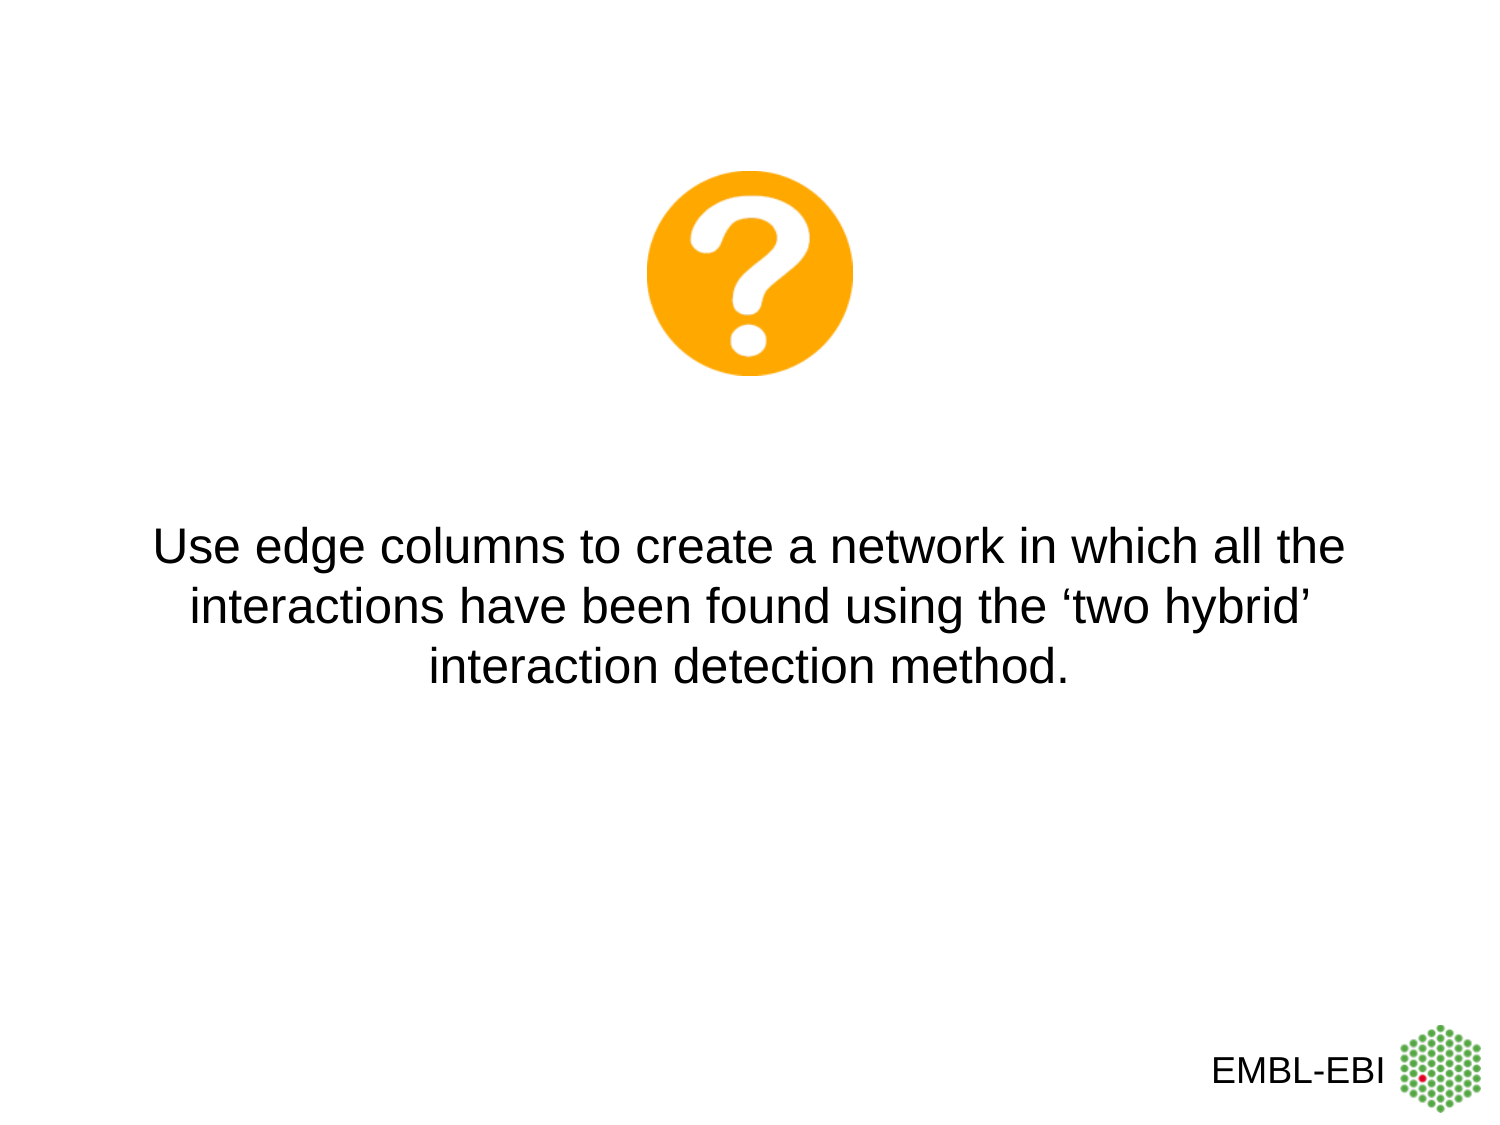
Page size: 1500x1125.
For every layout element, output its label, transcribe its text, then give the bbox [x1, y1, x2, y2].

picture [647, 170, 853, 376]
picture [1396, 1025, 1481, 1113]
text_box Use edge columns to create a network in which all the interactions have been found using the ‘two hybrid’ interaction detection method. [123, 505, 1376, 701]
